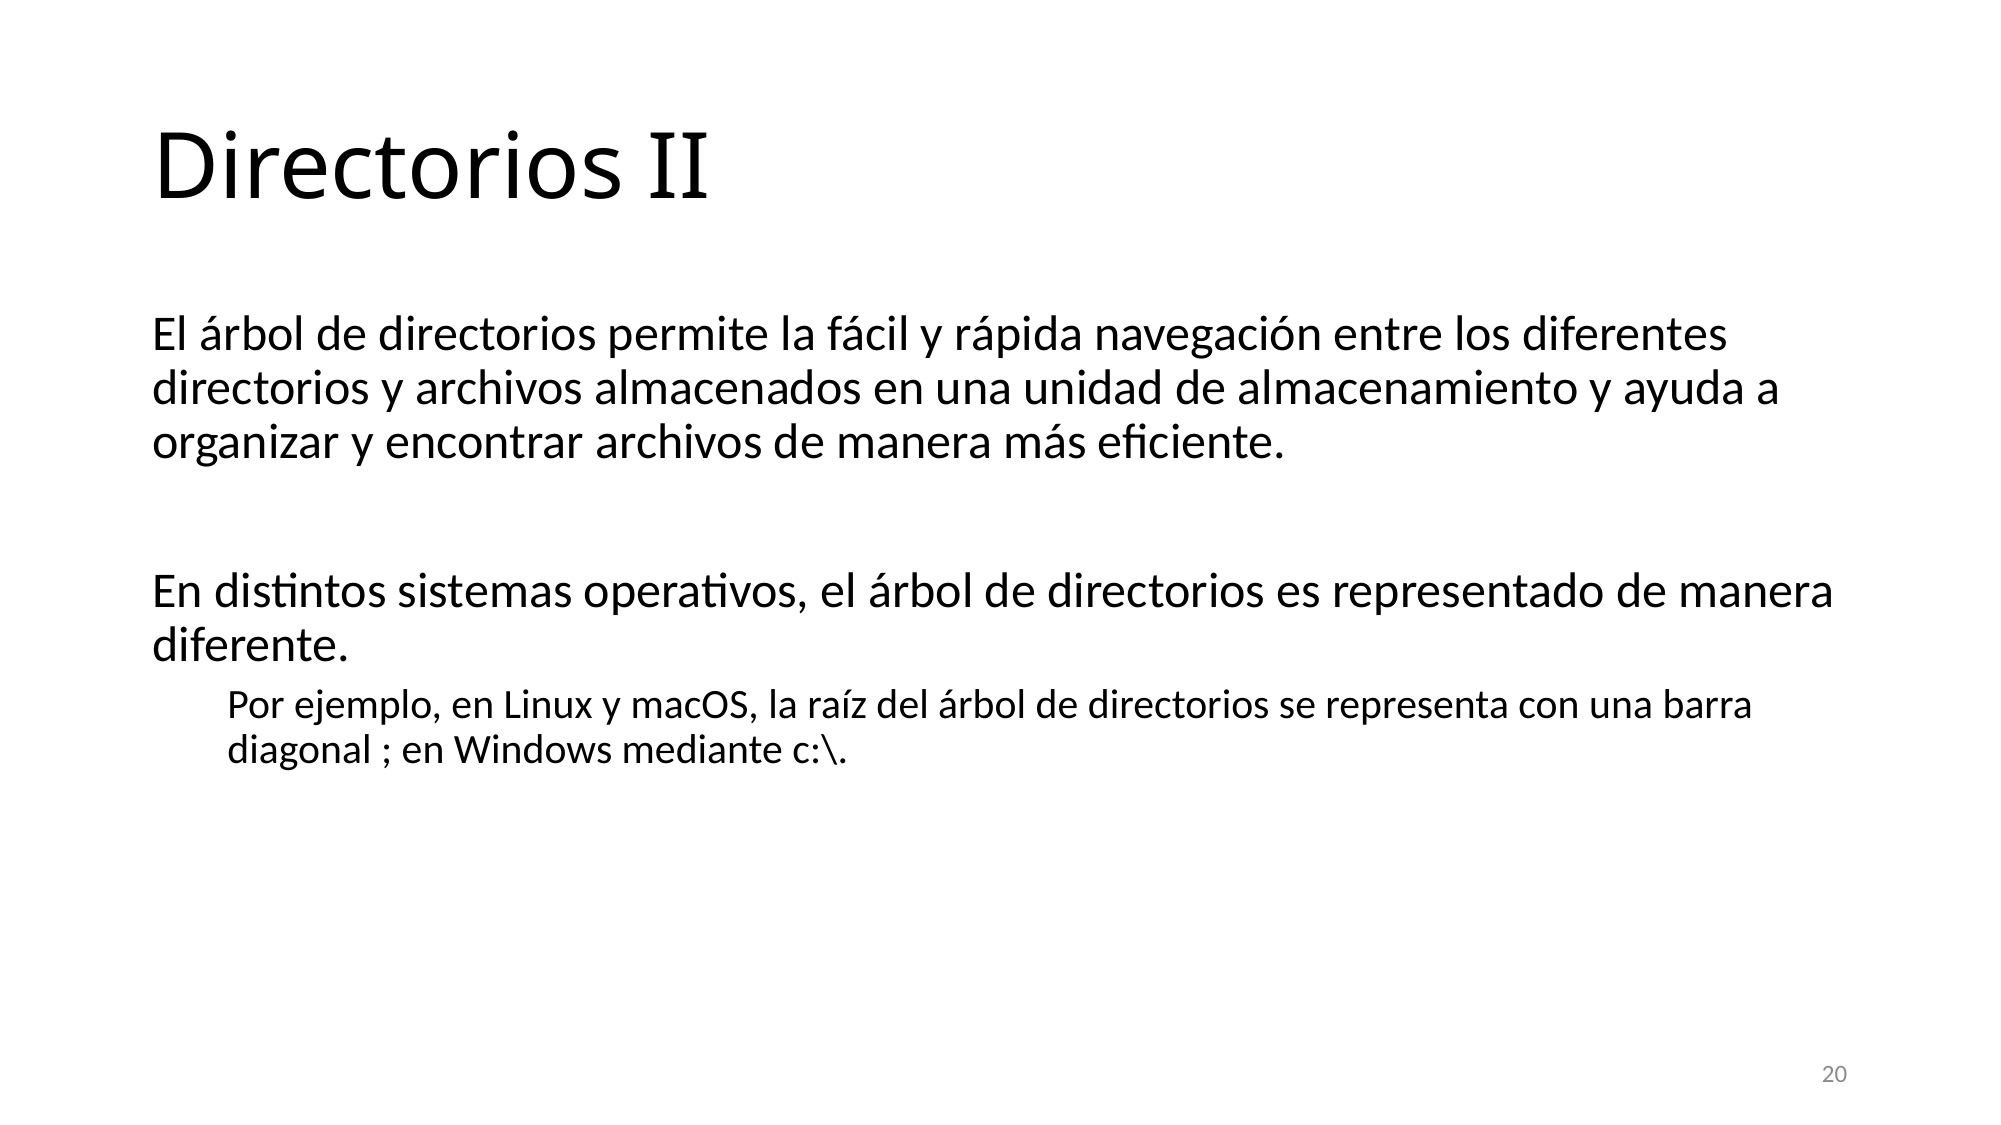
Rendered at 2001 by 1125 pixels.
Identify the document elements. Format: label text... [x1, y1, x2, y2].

slide_number 20 [1412, 1042, 1863, 1103]
title Directorios II [137, 59, 1863, 278]
list El árbol de directorios permite la fácil y rápida navegación entre los diferentes directorios y archivos almacenados en una unidad de almacenamiento y ayuda a organizar y encontrar archivos de manera más eficiente. En distintos sistemas operativos, el árbol de directorios es representado de manera diferente. Por ejemplo, en Linux y macOS, la raíz del árbol de directorios se representa con una barra diagonal ; en Windows mediante c:\. [137, 299, 1863, 1014]
